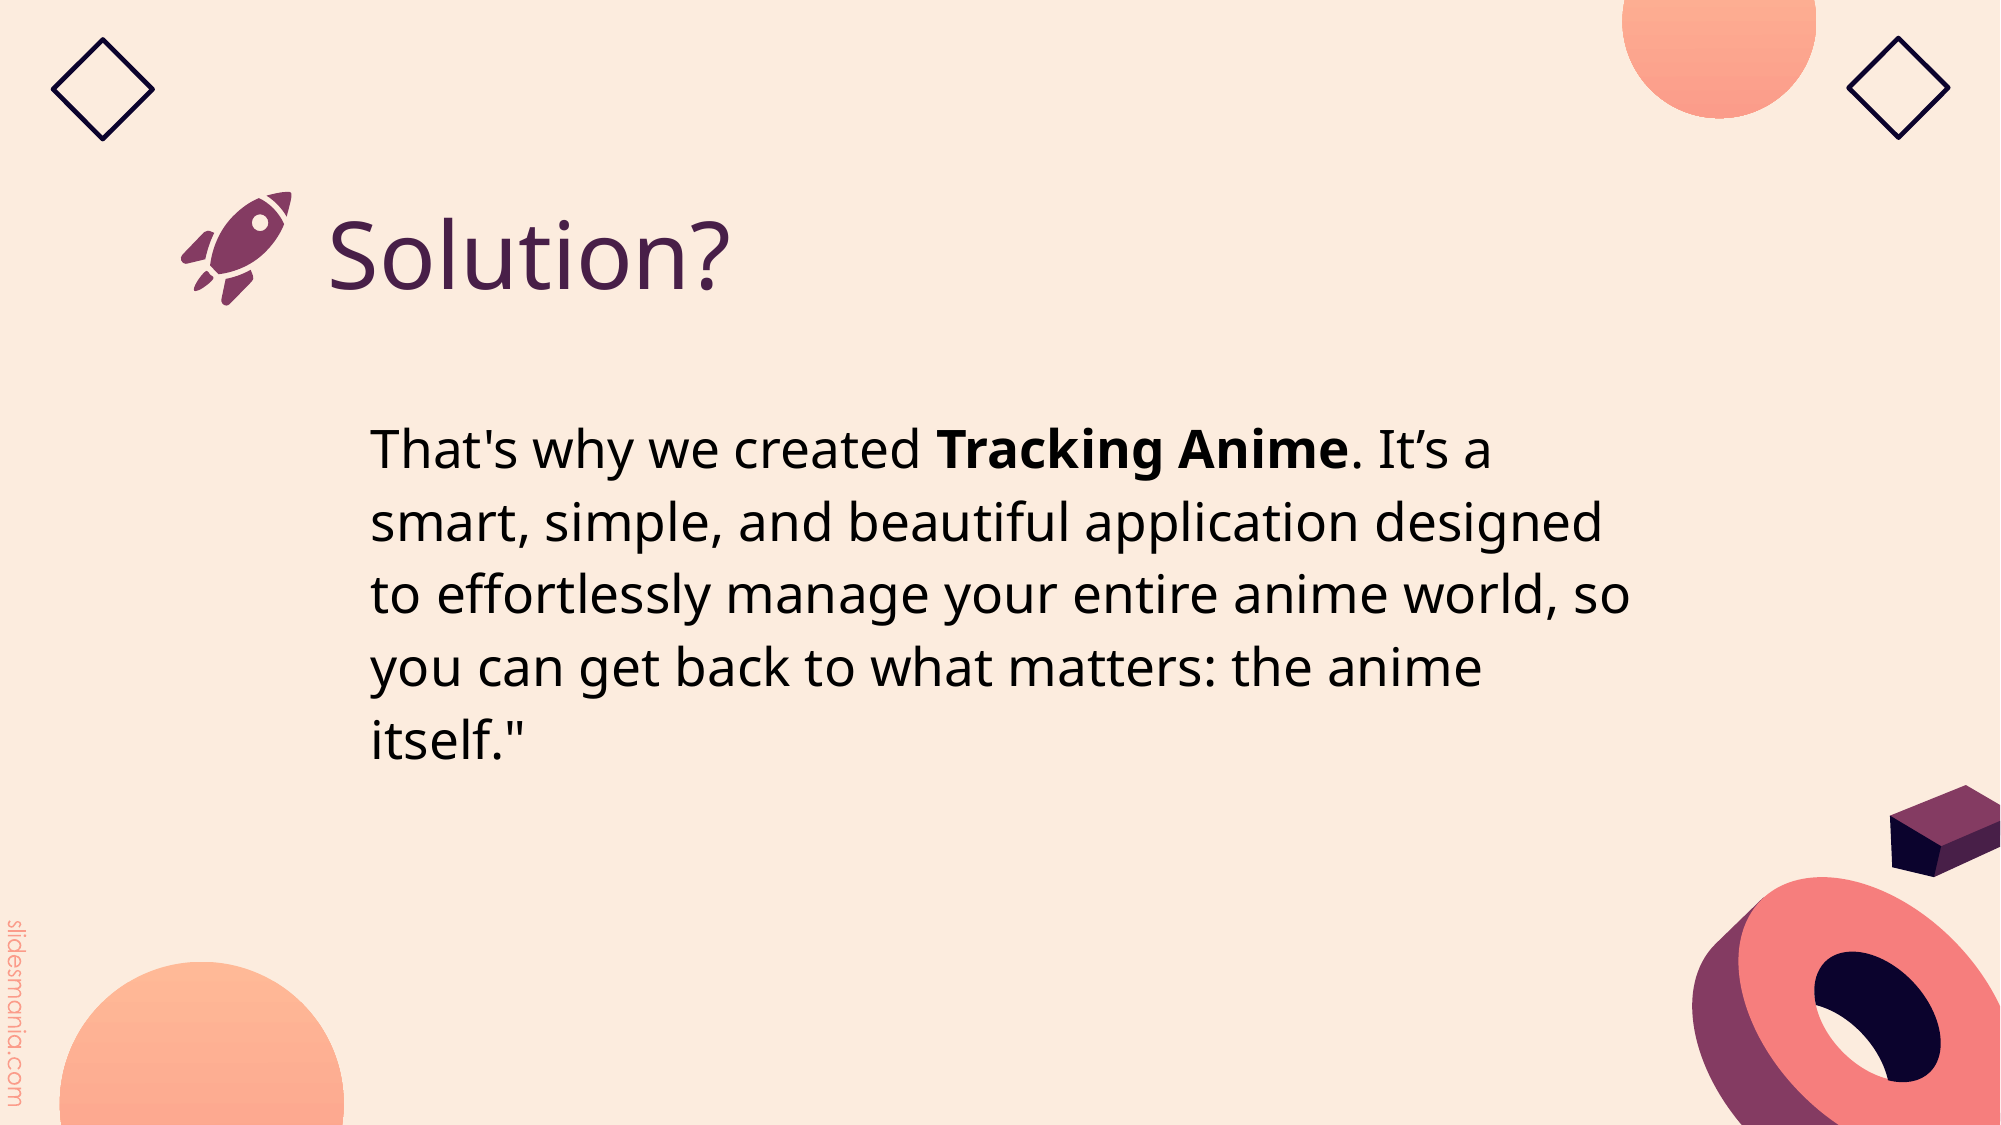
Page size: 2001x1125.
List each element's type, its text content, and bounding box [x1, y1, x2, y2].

title Solution? [307, 175, 1693, 322]
list That's why we created Tracking Anime. It’s a smart, simple, and beautiful application designed to effortlessly manage your entire anime world, so you can get back to what matters: the anime itself." [275, 385, 1661, 944]
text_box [178, 191, 294, 306]
